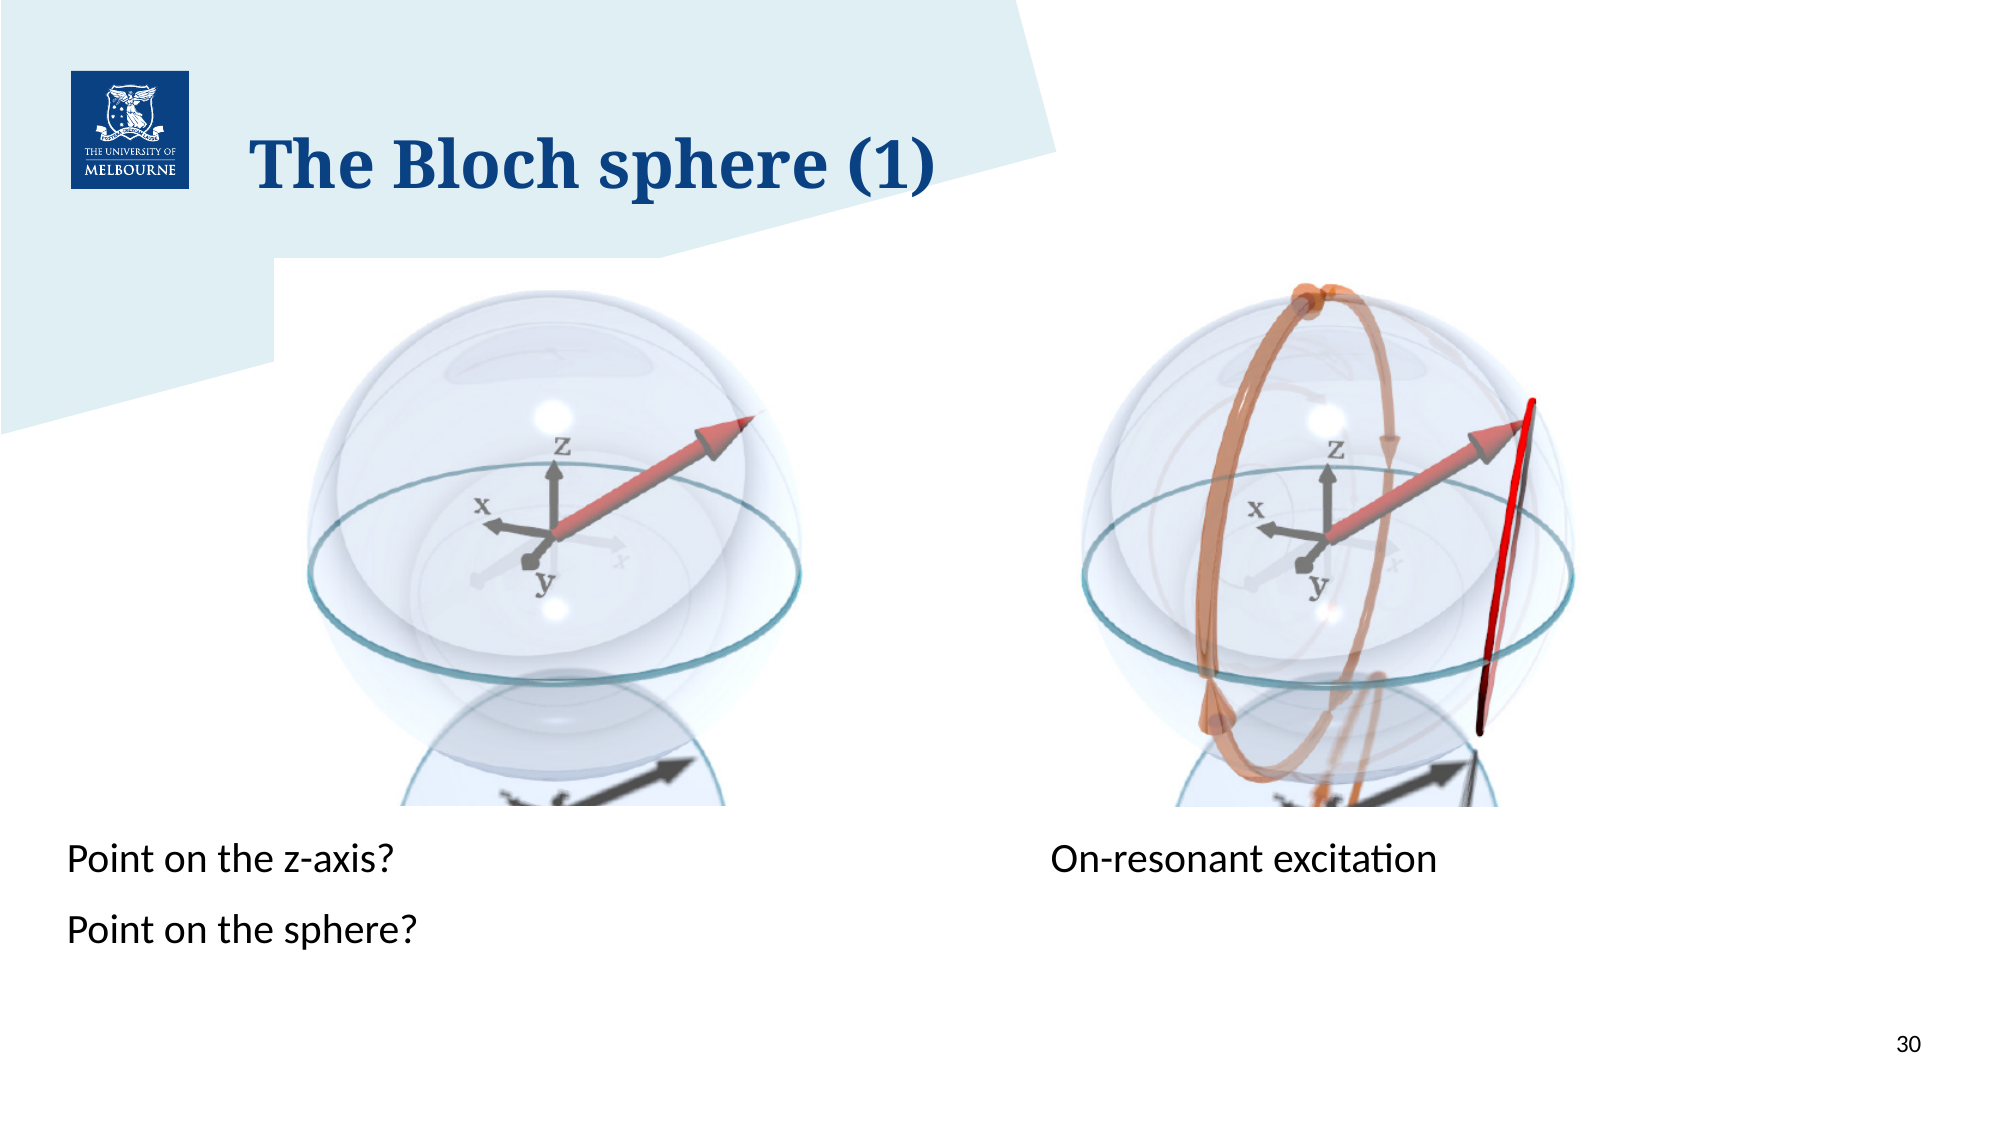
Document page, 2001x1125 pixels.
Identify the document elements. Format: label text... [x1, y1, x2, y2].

text_box On-resonant excitation [1035, 823, 1922, 970]
slide_number 30 [1797, 1012, 1922, 1073]
text_box Point on the z-axis? Point on the sphere? [51, 823, 938, 1073]
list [274, 258, 833, 806]
title The Bloch sphere (1) [234, 64, 1924, 211]
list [1046, 246, 1601, 807]
